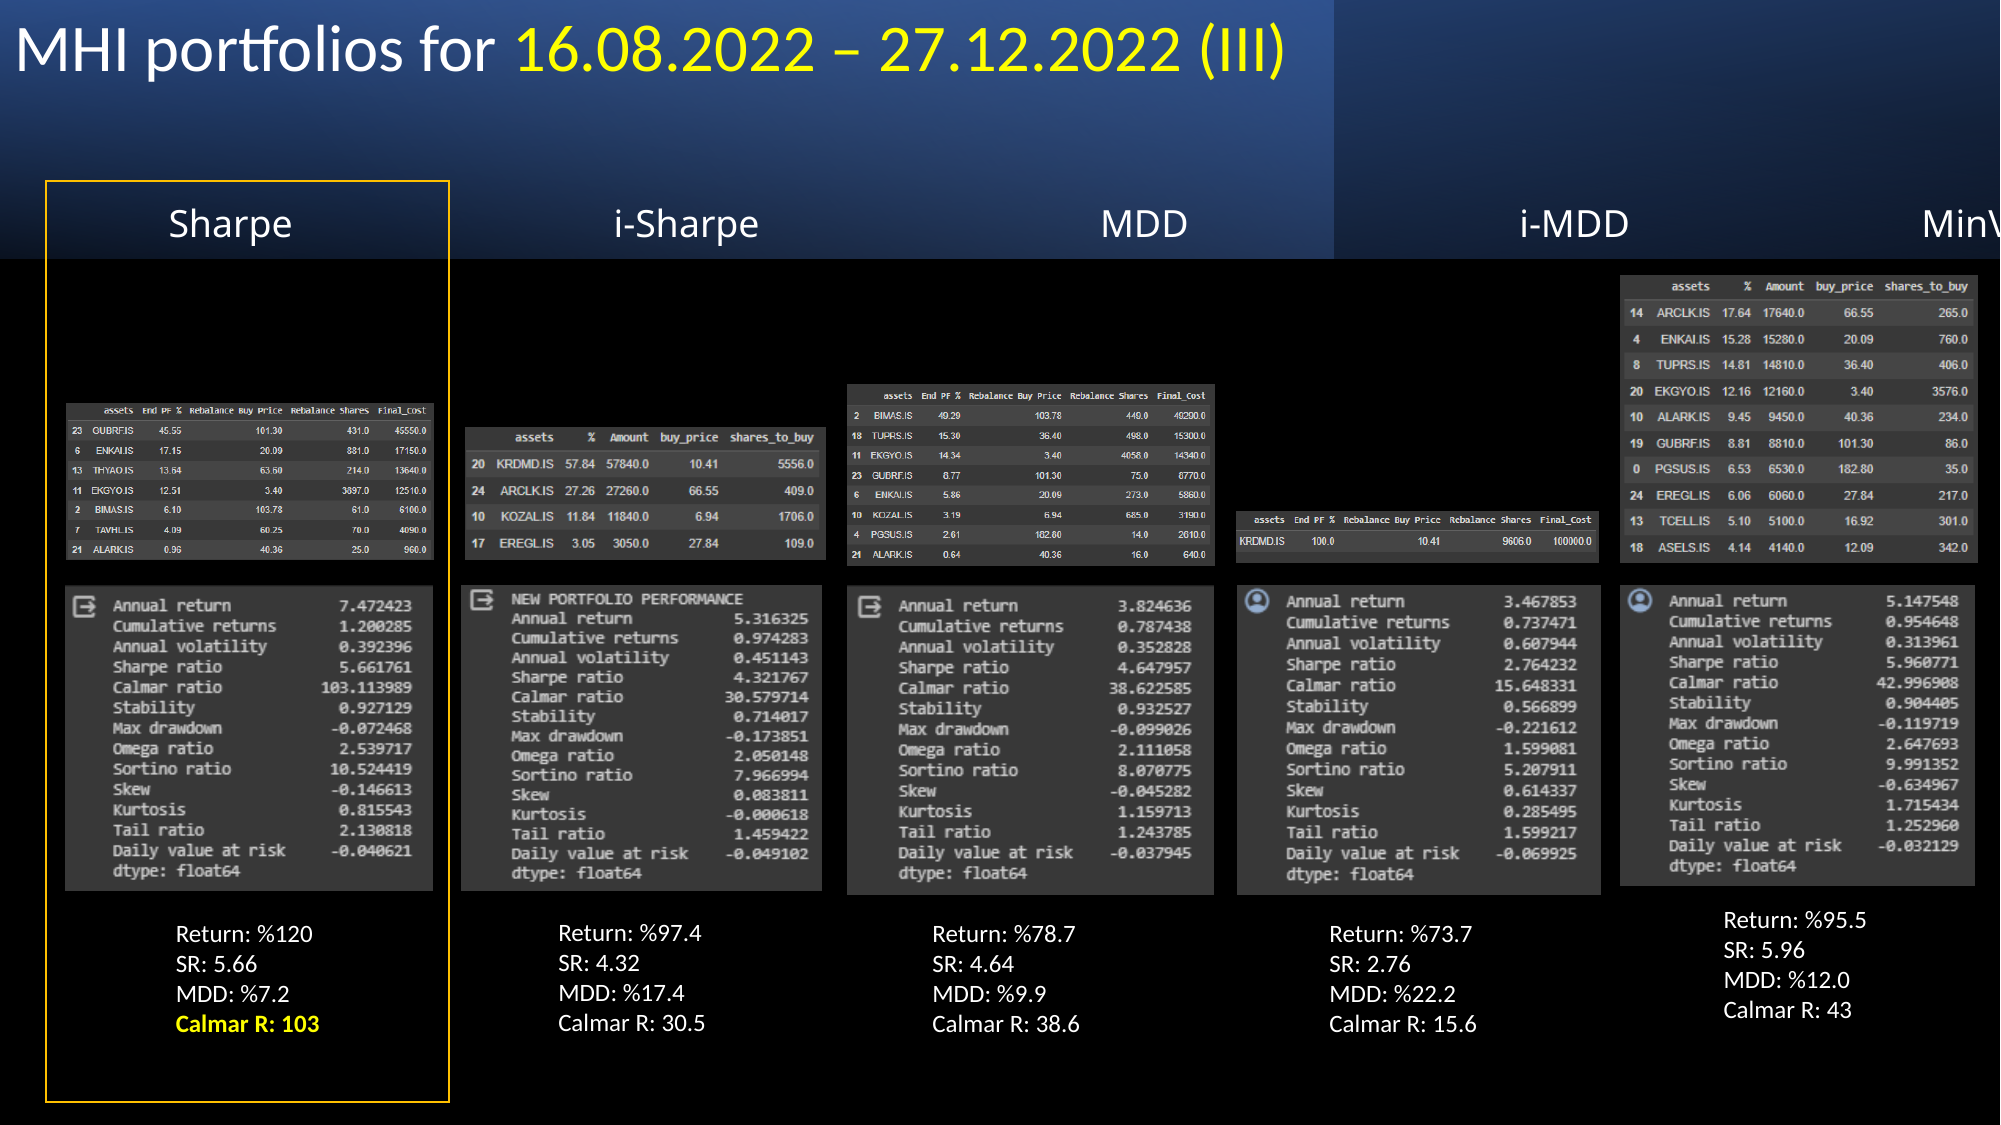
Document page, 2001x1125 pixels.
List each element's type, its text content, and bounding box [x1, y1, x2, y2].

text_box Sharpe i-Sharpe MDD i-MDD MinVAR [450, 192, 2000, 297]
text_box Return: %78.7 SR: 4.64 MDD: %9.9 Calmar R: 38.6 [917, 910, 1177, 1045]
picture [847, 585, 1214, 896]
text_box Return: %73.7 SR: 2.76 MDD: %22.2 Calmar R: 15.6 [1314, 910, 1585, 1045]
picture [847, 384, 1215, 567]
text_box [0, 0, 2000, 259]
picture [65, 585, 434, 891]
picture [1237, 585, 1601, 896]
text_box Return: %97.4 SR: 4.32 MDD: %17.4 Calmar R: 30.5 [543, 909, 780, 1044]
picture [1235, 511, 1599, 563]
picture [1620, 585, 1975, 886]
picture [465, 427, 826, 560]
text_box [0, 260, 2000, 1125]
picture [1620, 275, 1978, 563]
text_box MHI portfolios for 16.08.2022 – 27.12.2022 (III) [0, 0, 1464, 92]
picture [66, 403, 434, 560]
text_box [45, 180, 450, 1103]
text_box Return: %95.5 SR: 5.96 MDD: %12.0 Calmar R: 43 [1708, 896, 2000, 1031]
picture [461, 585, 822, 891]
